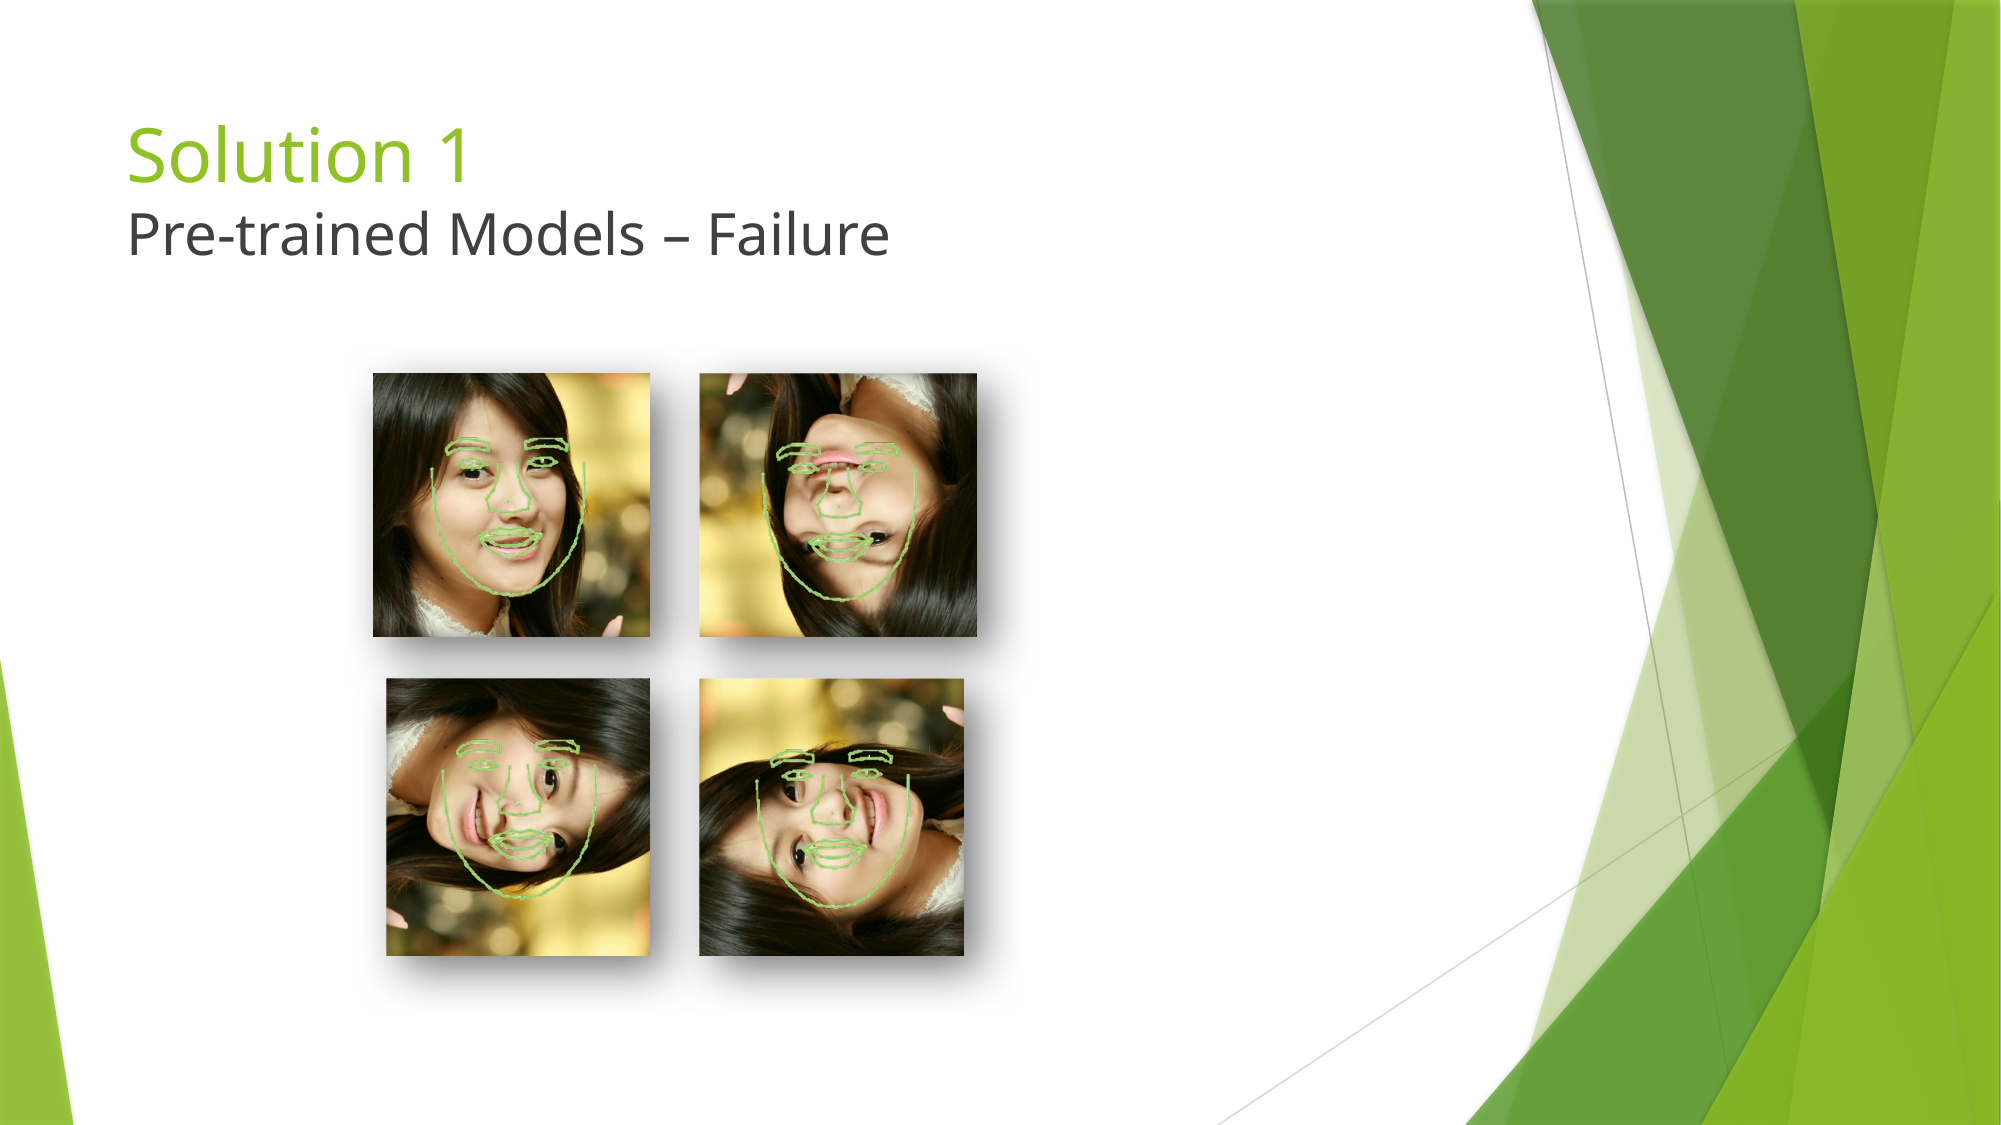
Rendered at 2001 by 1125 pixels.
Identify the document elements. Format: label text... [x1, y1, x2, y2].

picture [372, 372, 651, 638]
picture [692, 679, 971, 956]
picture [699, 372, 977, 638]
picture [379, 679, 657, 956]
title Solution 1 Pre-trained Models – Failure [111, 99, 1522, 317]
